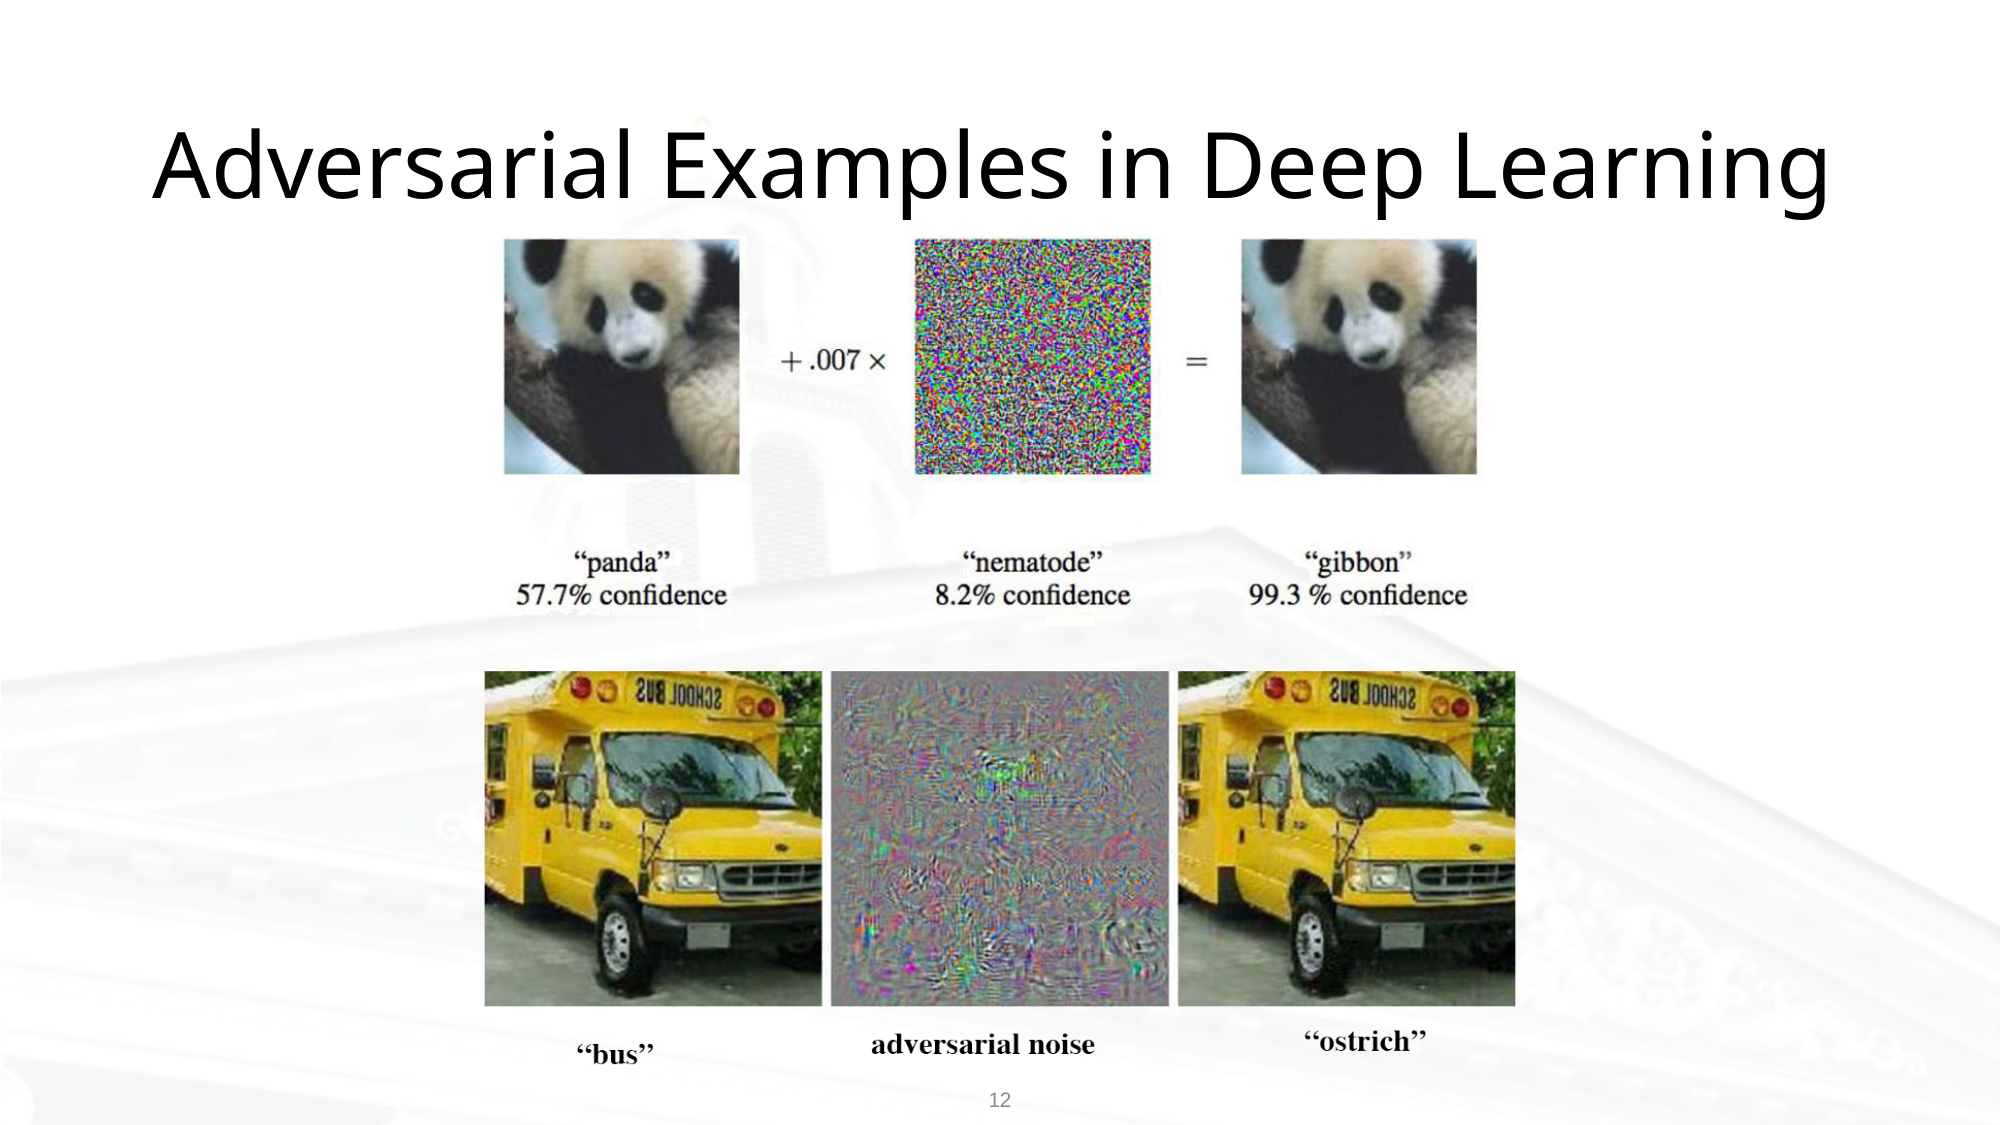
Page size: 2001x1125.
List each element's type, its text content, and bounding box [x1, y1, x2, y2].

slide_number 12 [774, 1077, 1225, 1125]
title Adversarial Examples in Deep Learning [137, 59, 1863, 278]
picture [484, 219, 1516, 1077]
